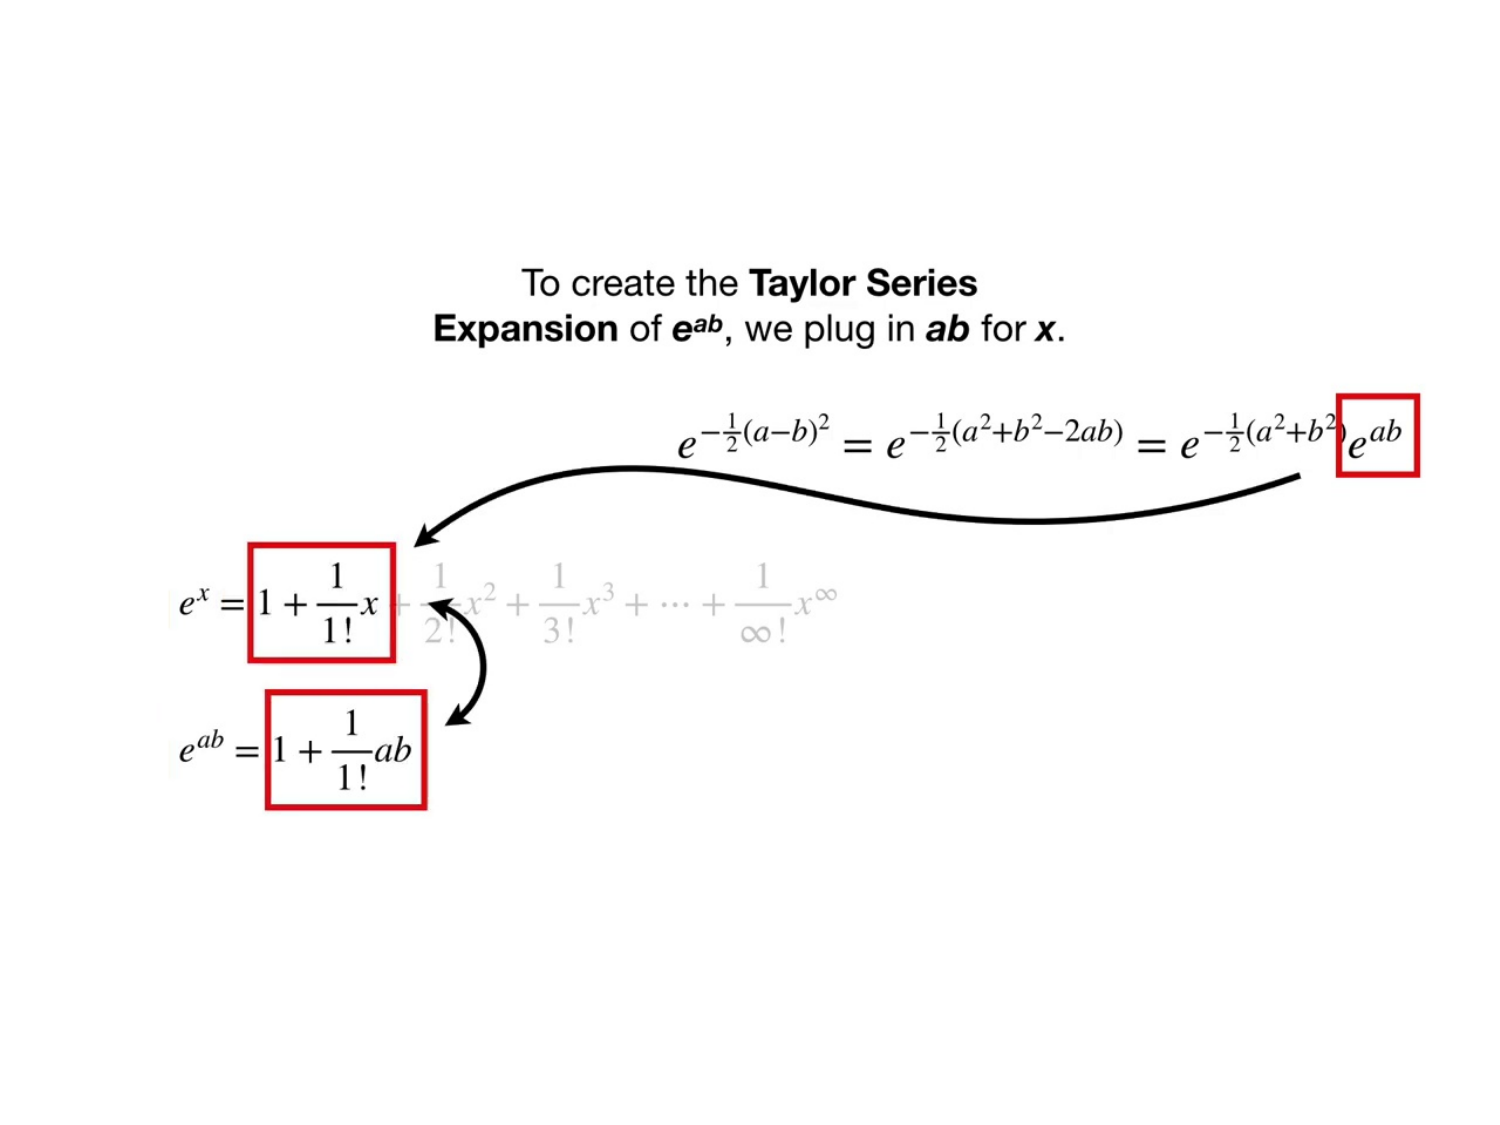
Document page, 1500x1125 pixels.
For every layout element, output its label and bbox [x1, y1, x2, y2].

picture [0, 140, 1500, 985]
